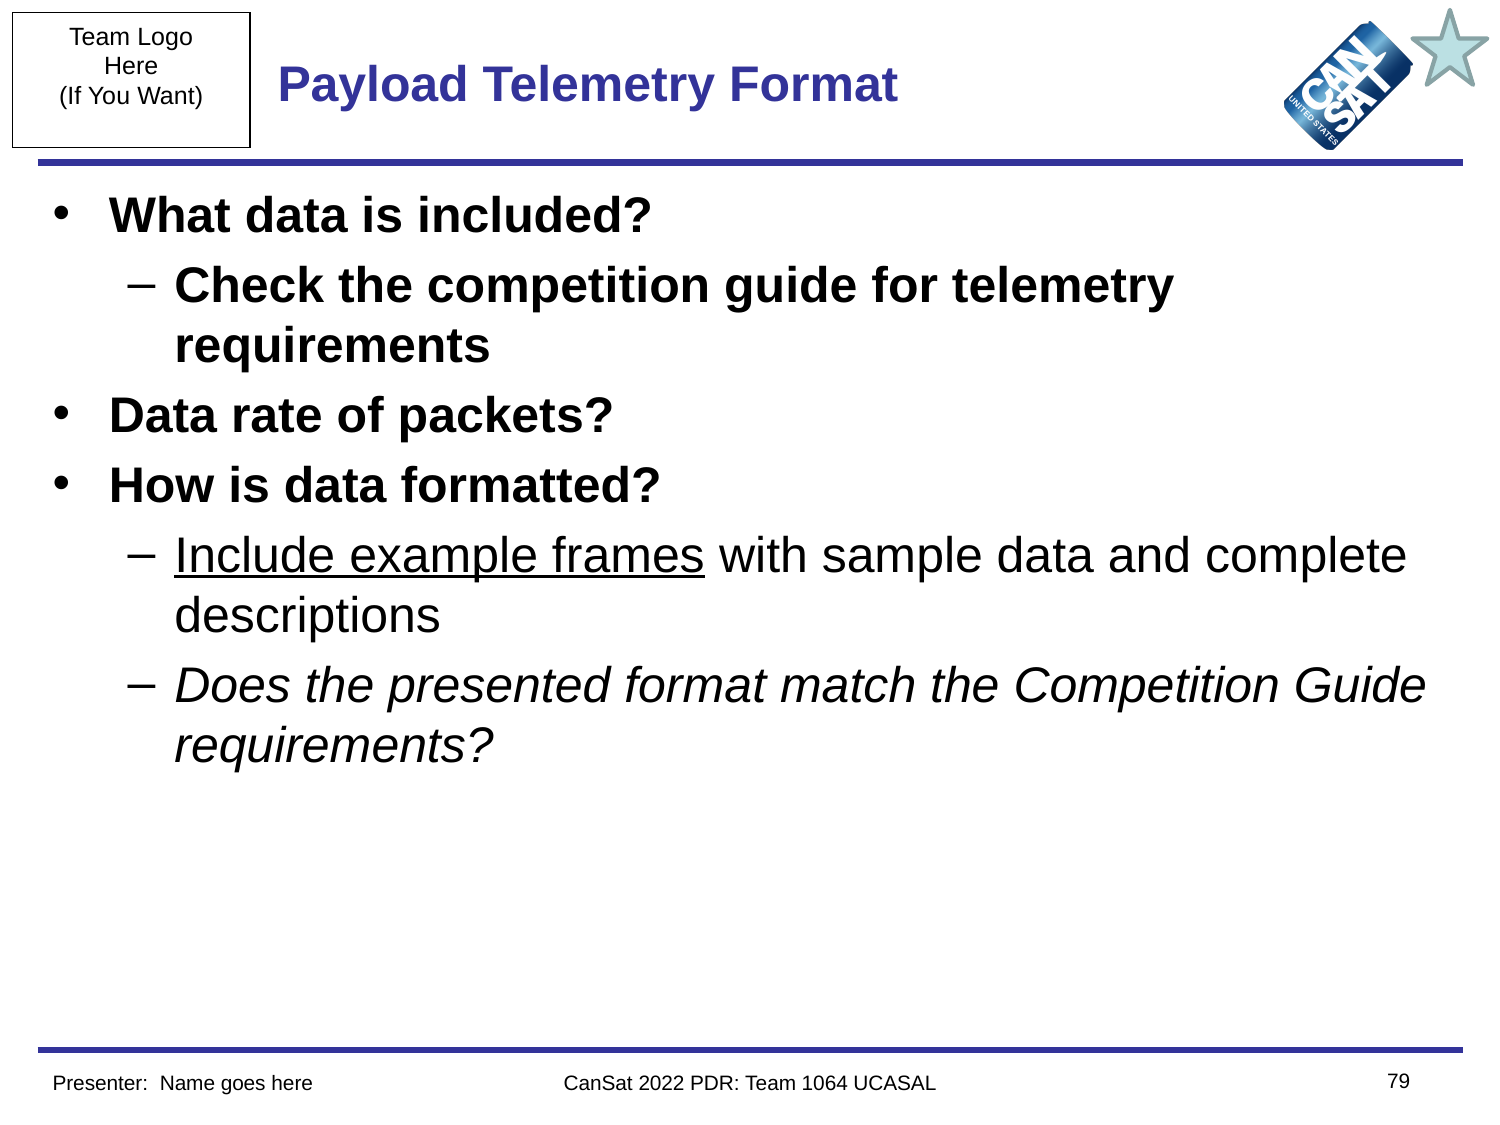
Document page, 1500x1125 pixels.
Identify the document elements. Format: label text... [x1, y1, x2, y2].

list What data is included? Check the competition guide for telemetry requirements Data rate of packets? How is data formatted? Include example frames with sample data and complete descriptions Does the presented format match the Competition Guide requirements? [37, 174, 1463, 1025]
slide_number ‹#› [1312, 1059, 1425, 1100]
text_box Presenter: Name goes here [37, 1062, 413, 1103]
text_box [1412, 9, 1488, 85]
title Payload Telemetry Format [262, 12, 1238, 150]
footer CanSat 2022 PDR: Team 1064 UCASAL [450, 1062, 1050, 1103]
picture [1284, 21, 1413, 150]
